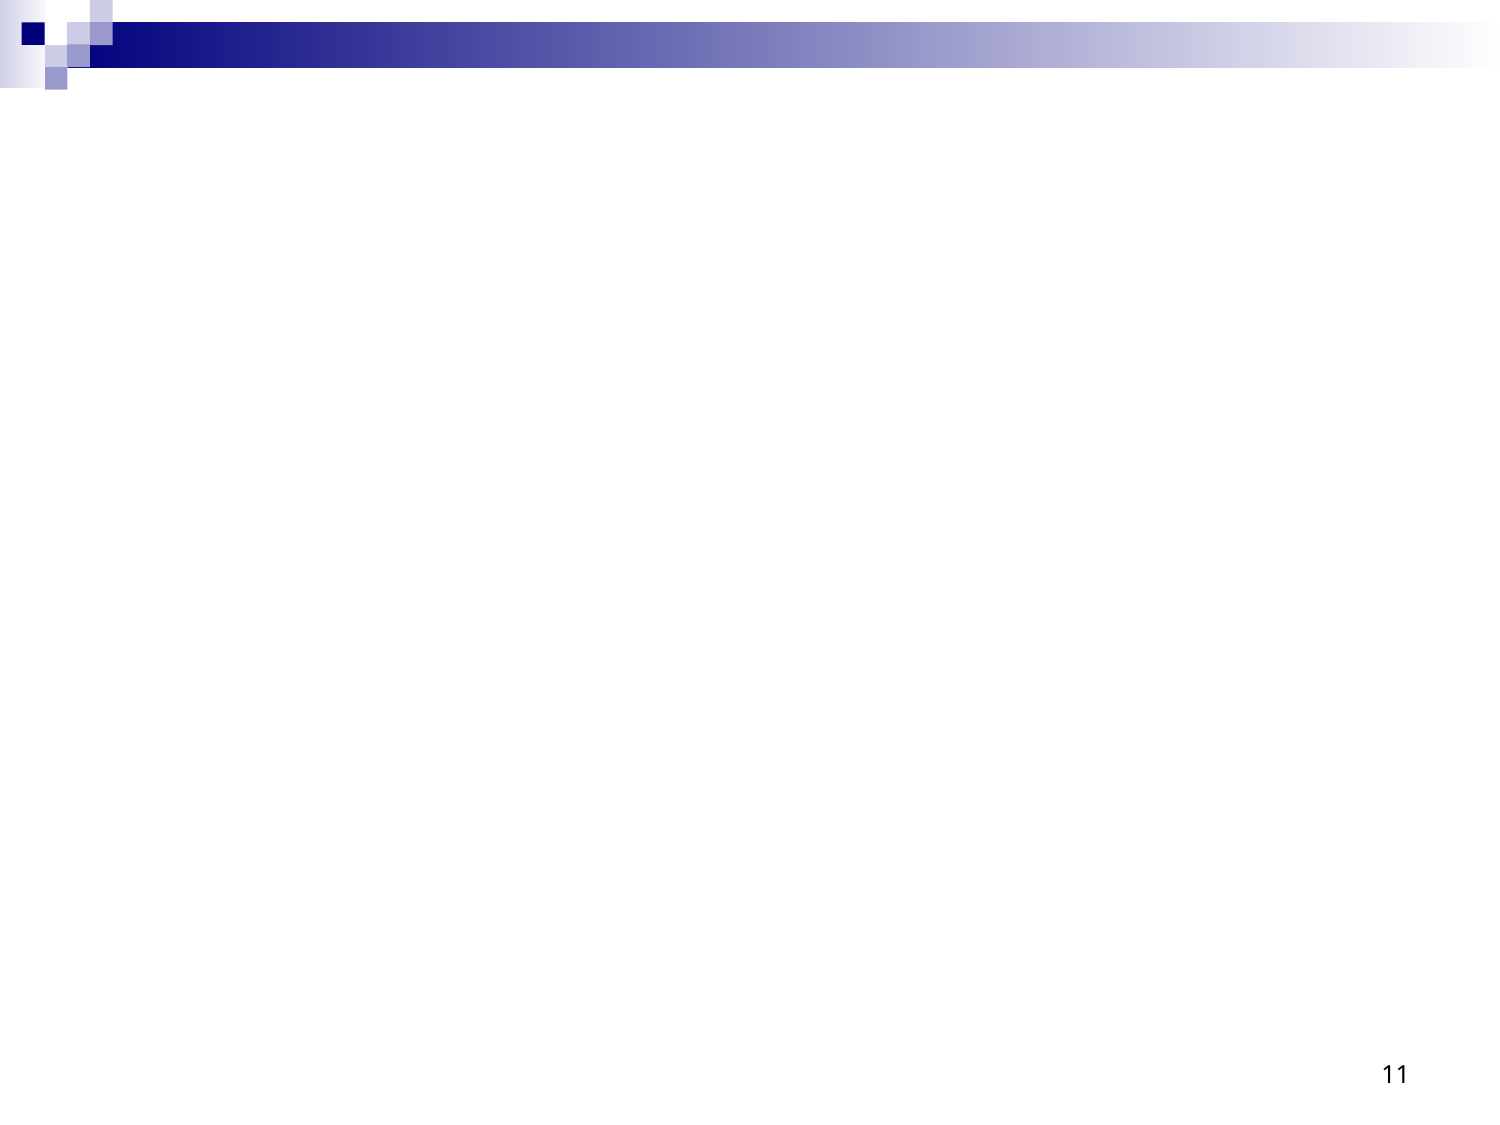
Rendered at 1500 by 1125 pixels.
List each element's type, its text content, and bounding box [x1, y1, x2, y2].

slide_number 11 [1074, 1024, 1426, 1101]
